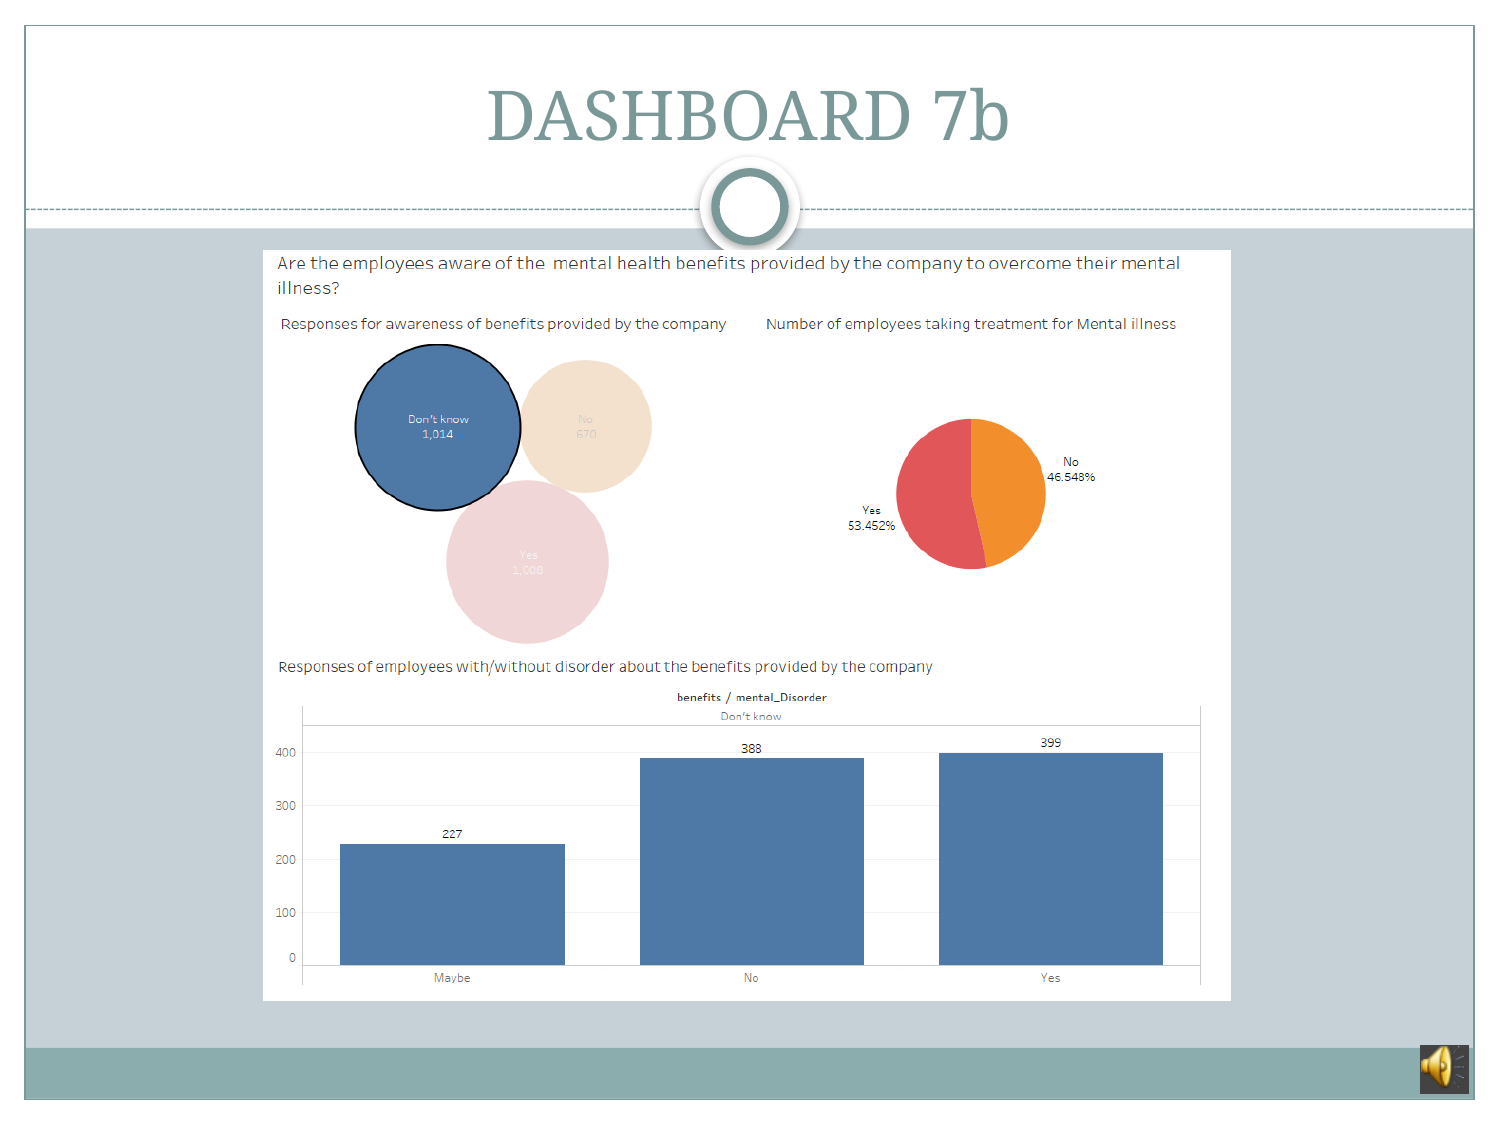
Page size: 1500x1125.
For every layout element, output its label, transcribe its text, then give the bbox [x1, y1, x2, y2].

title DASHBOARD 7b [49, 37, 1450, 162]
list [263, 250, 1231, 1001]
picture [1419, 1044, 1470, 1095]
